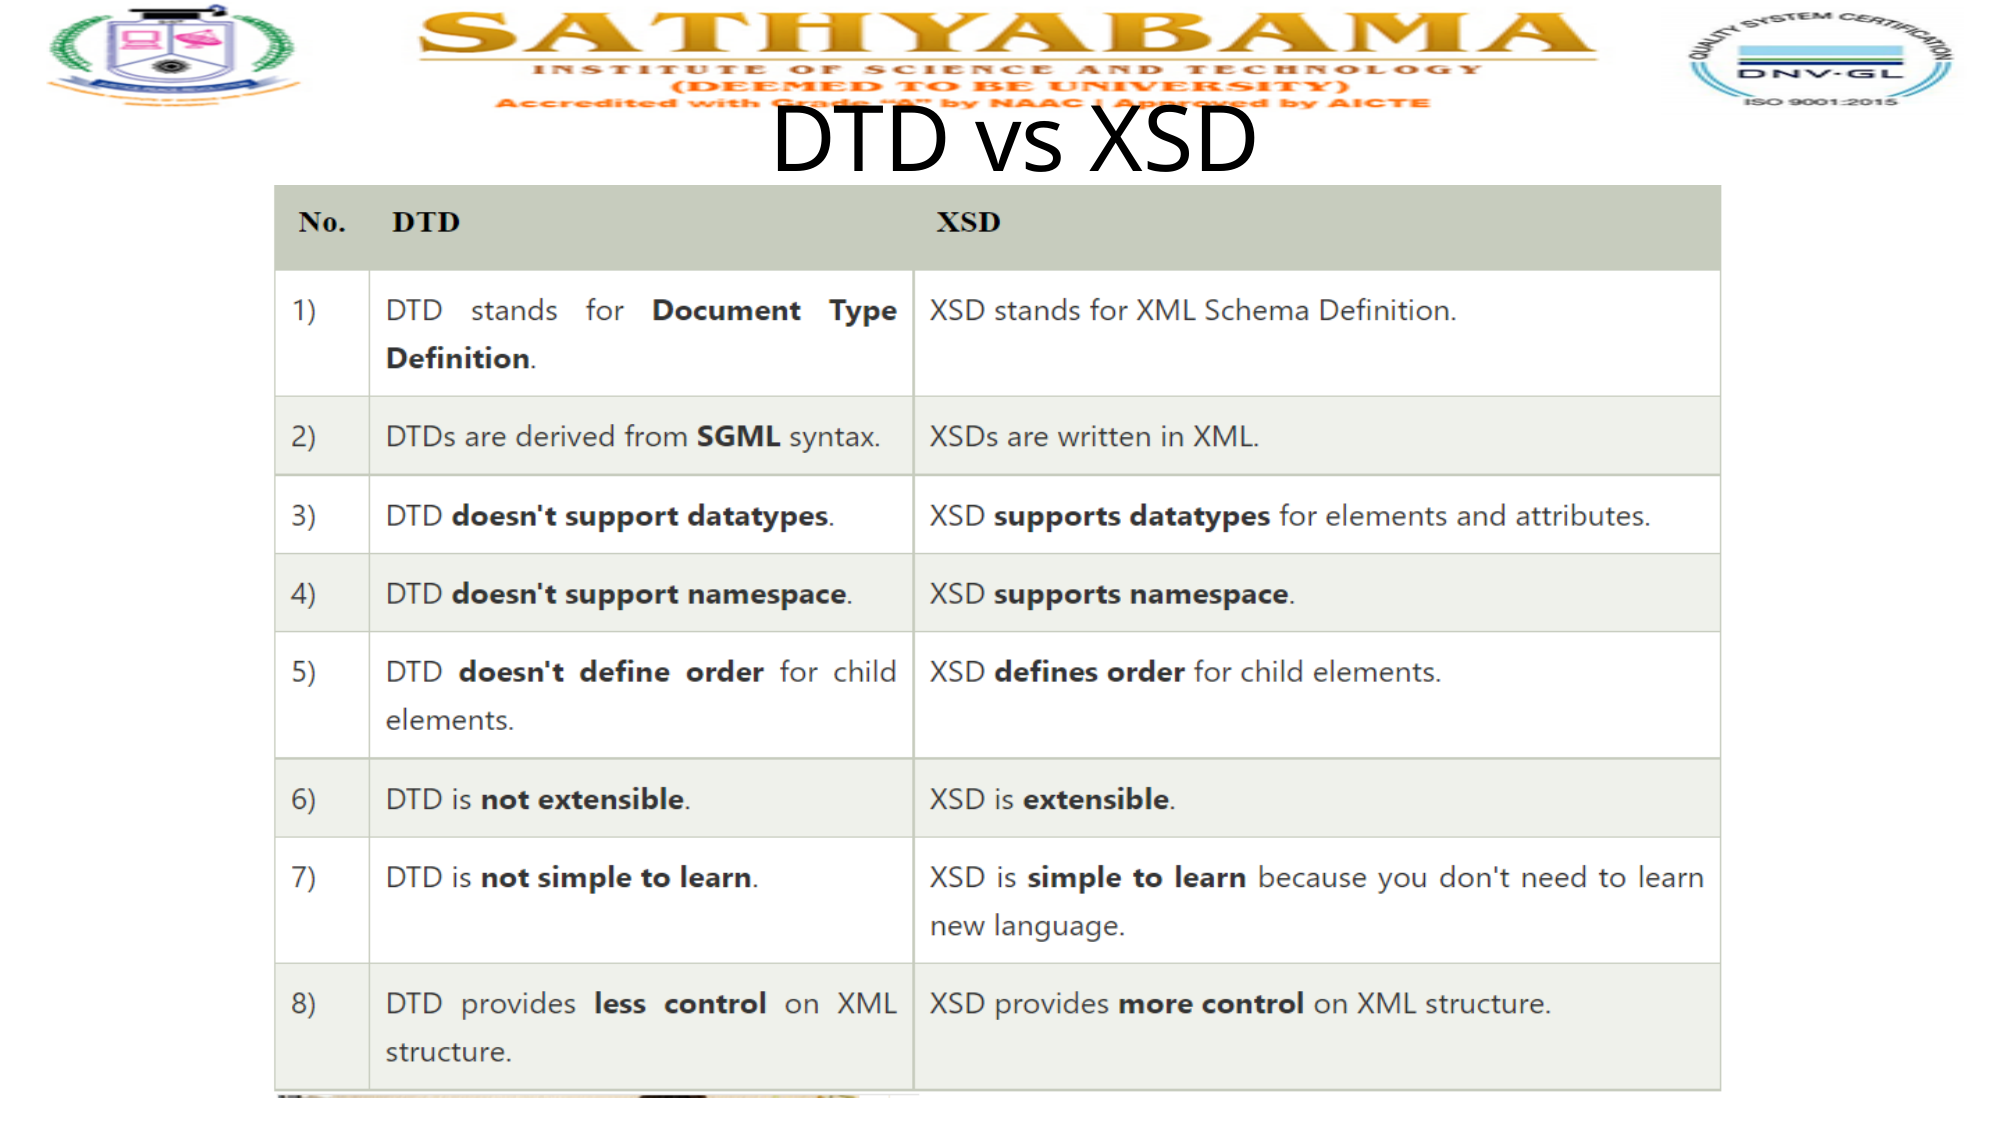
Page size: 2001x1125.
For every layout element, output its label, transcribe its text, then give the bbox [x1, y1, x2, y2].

picture [0, 0, 2000, 126]
title DTD vs XSD [754, 66, 2000, 328]
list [266, 185, 1734, 1098]
